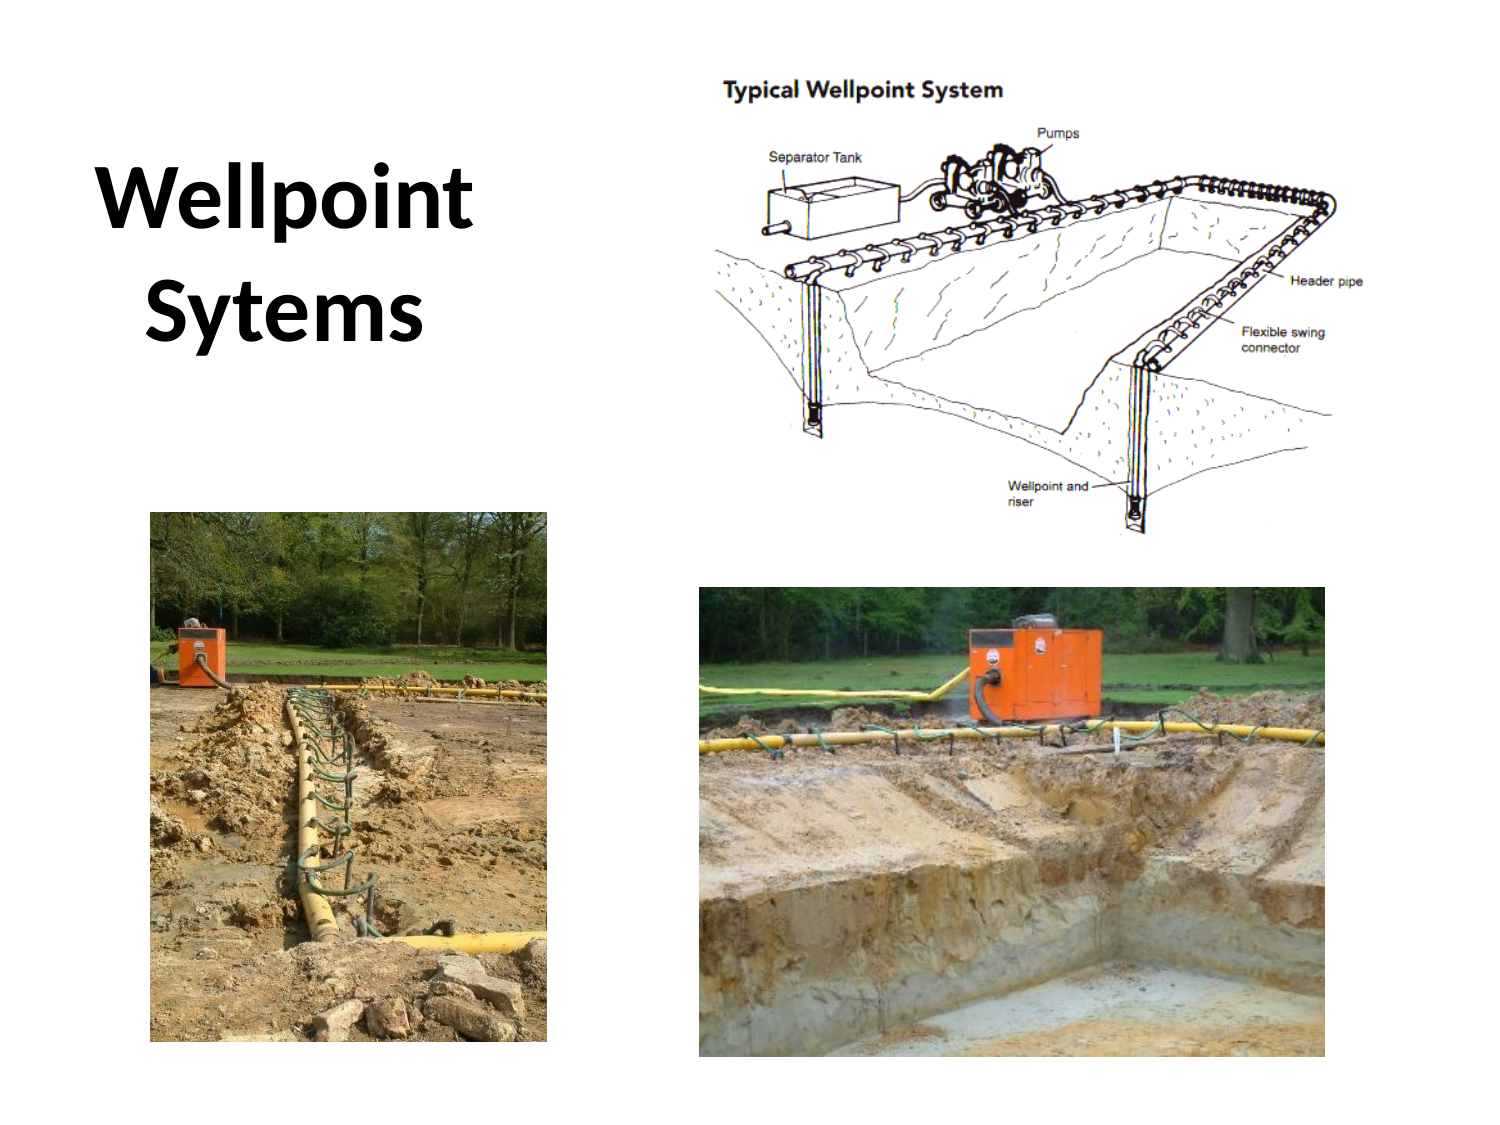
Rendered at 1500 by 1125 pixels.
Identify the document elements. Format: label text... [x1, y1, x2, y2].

title Wellpoint Sytems [0, 45, 563, 450]
picture [699, 587, 1325, 1057]
picture [712, 74, 1369, 538]
picture [149, 512, 547, 1042]
